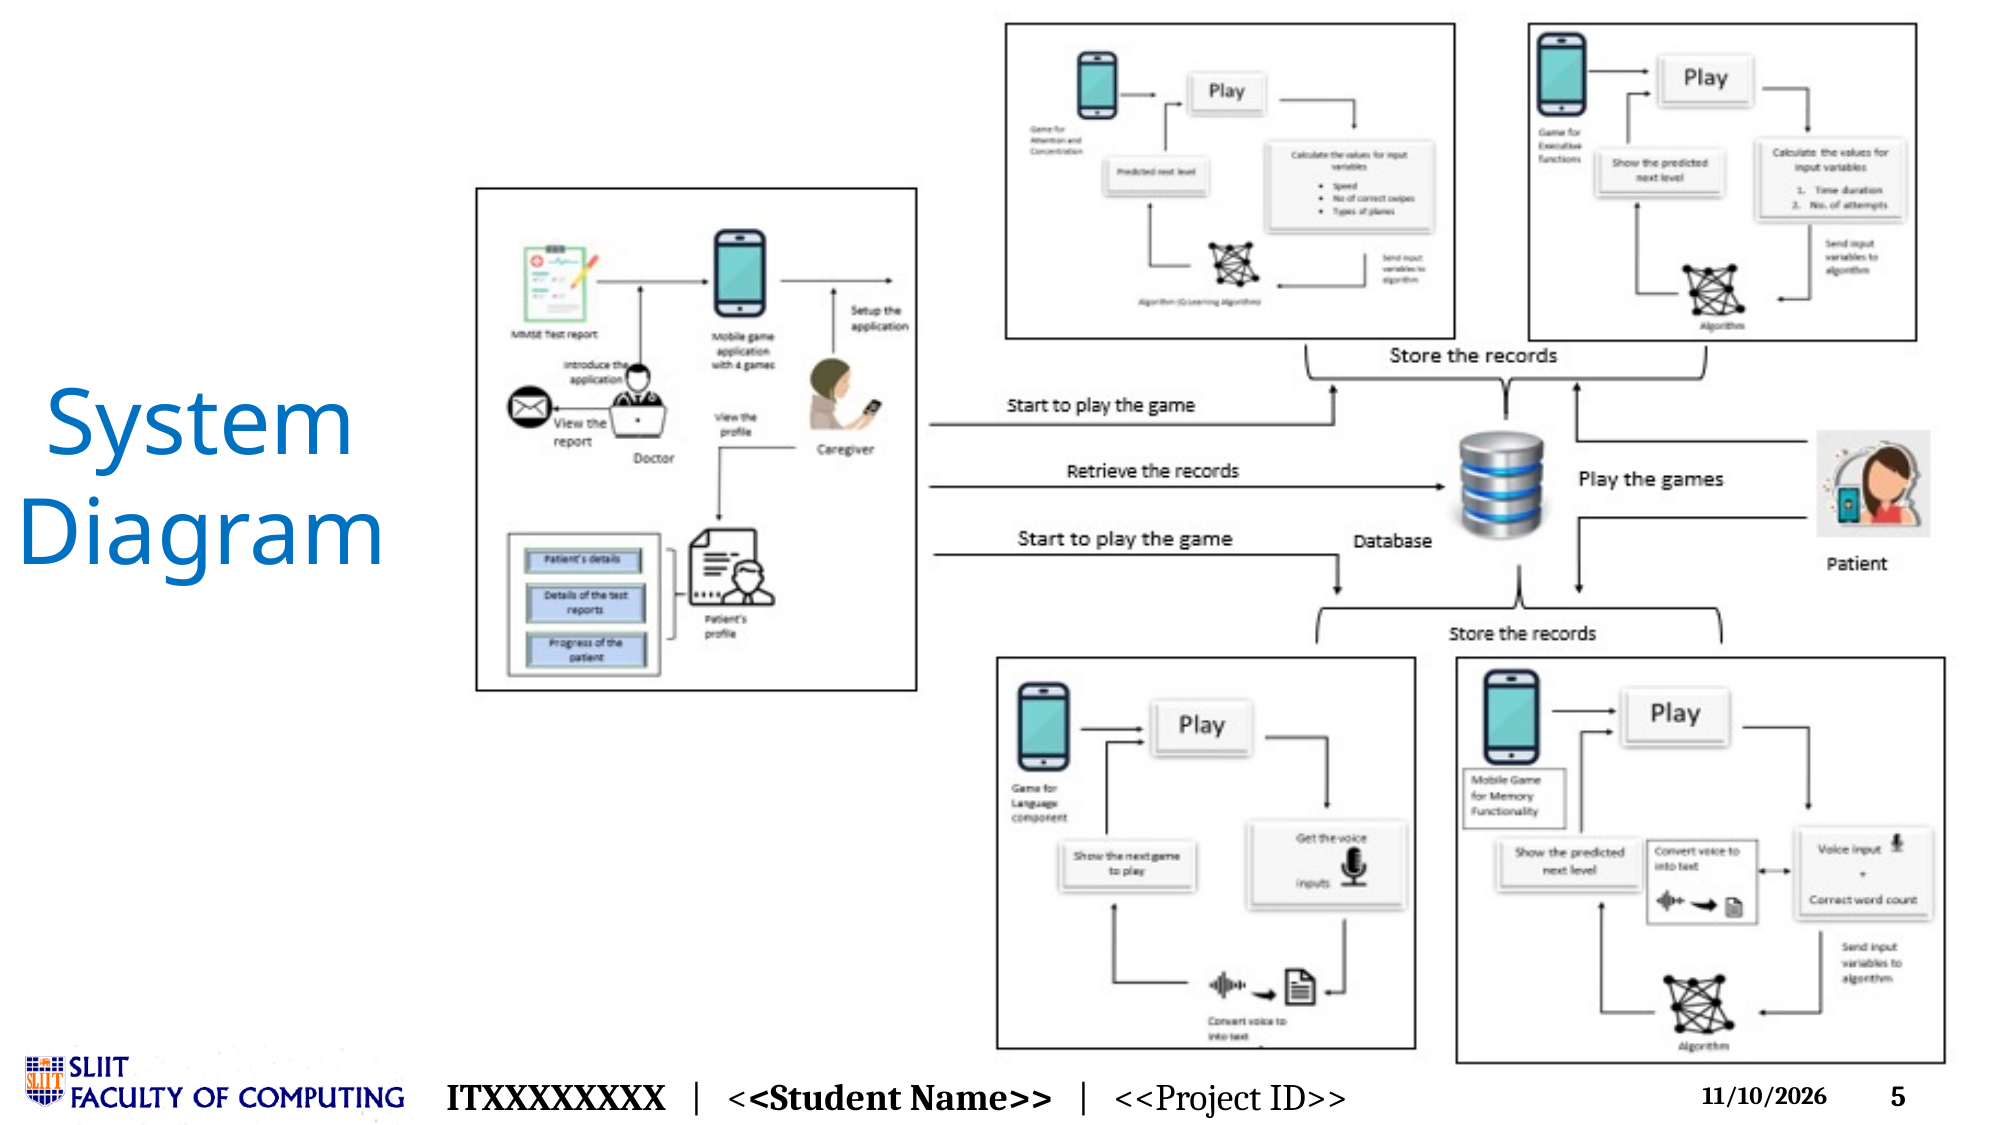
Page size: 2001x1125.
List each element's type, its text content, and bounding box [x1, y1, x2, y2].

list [452, 11, 1977, 1079]
title System Diagram [0, 75, 415, 871]
picture [0, 1045, 413, 1125]
